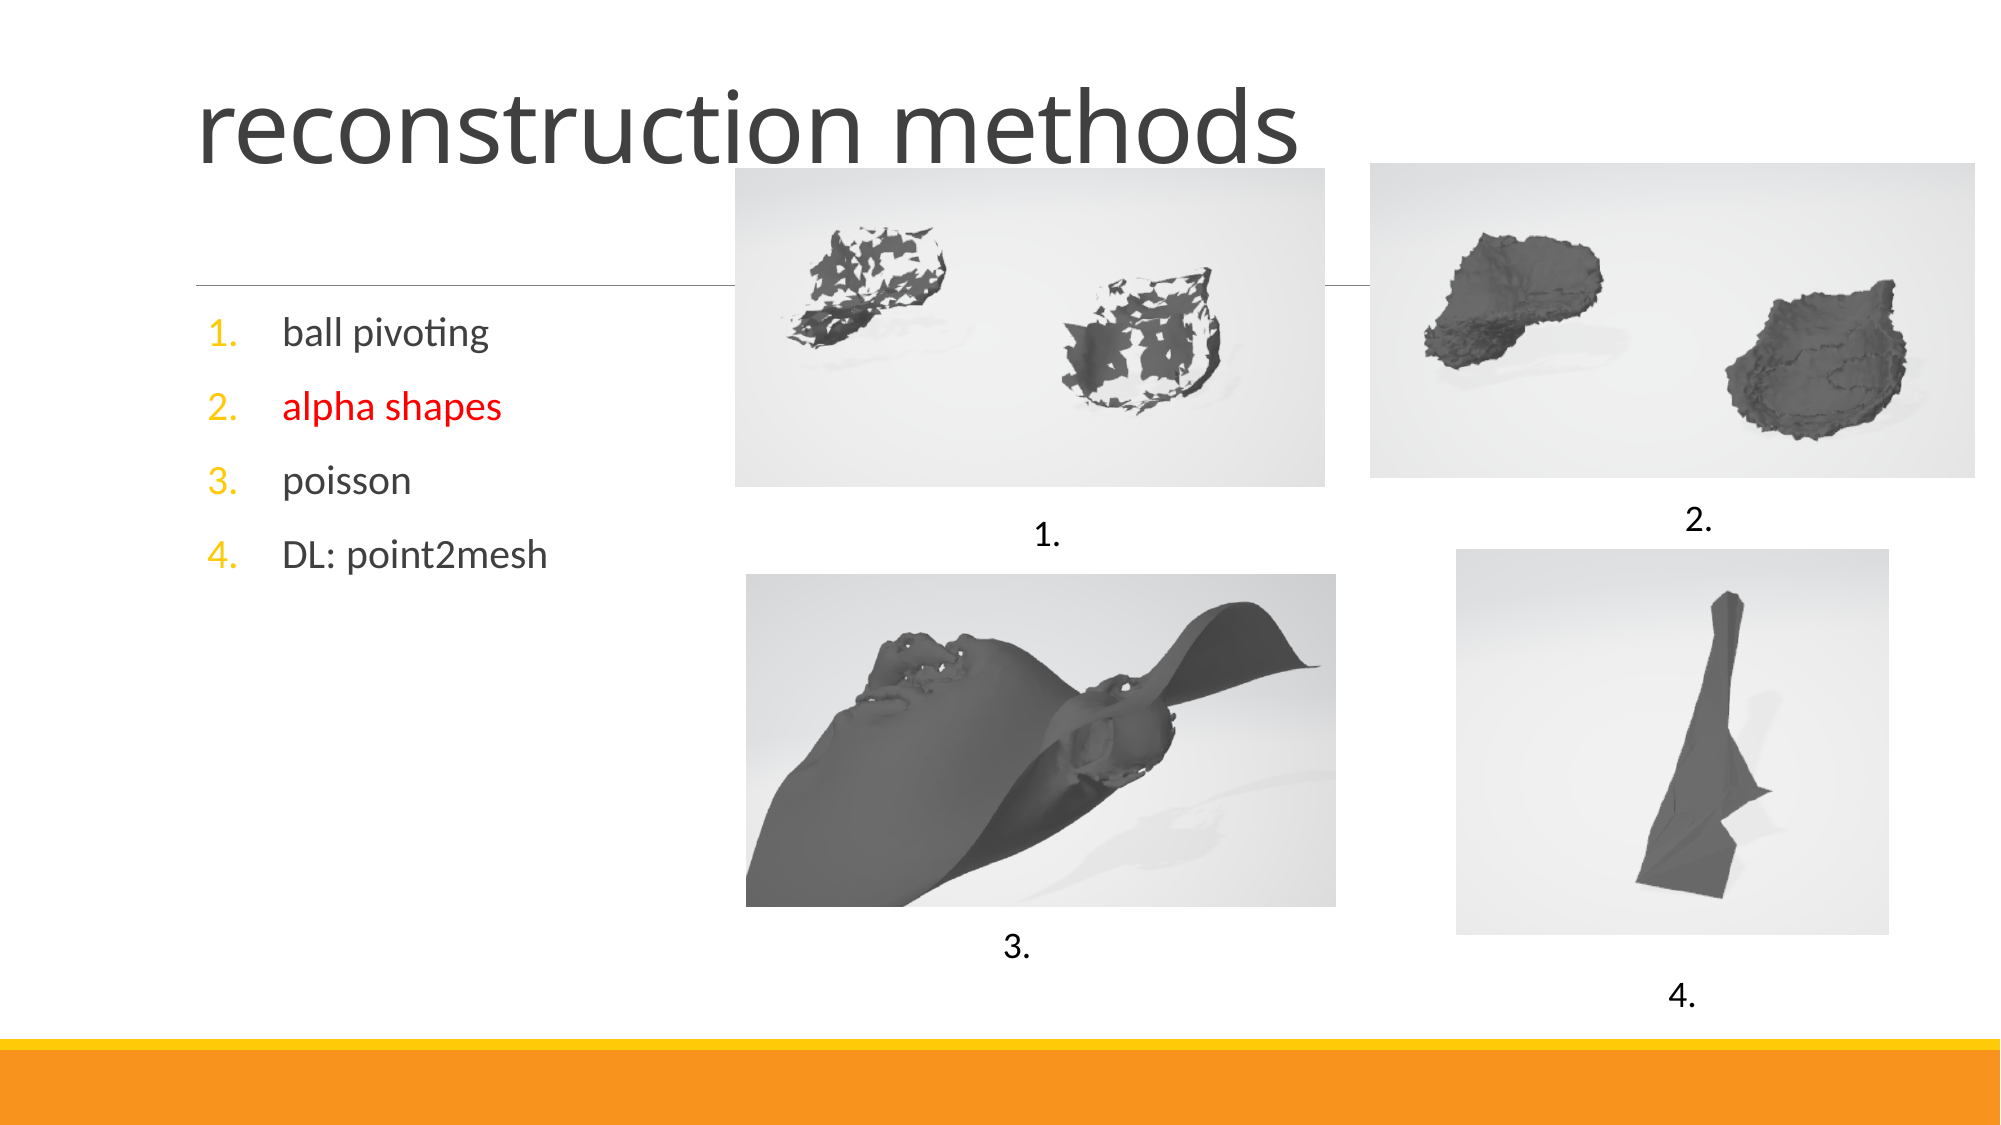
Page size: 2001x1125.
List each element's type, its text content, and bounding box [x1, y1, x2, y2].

text_box 1. [1018, 501, 1102, 562]
picture [1369, 163, 1975, 479]
picture [734, 168, 1325, 488]
text_box 2. [1670, 488, 1754, 545]
text_box 4. [1653, 962, 1737, 1023]
picture [746, 573, 1337, 907]
title reconstruction methods [180, 0, 1830, 191]
text_box 3. [988, 917, 1072, 974]
list ball pivoting alpha shapes poisson DL: point2mesh [180, 302, 1830, 963]
picture [1455, 548, 1889, 935]
